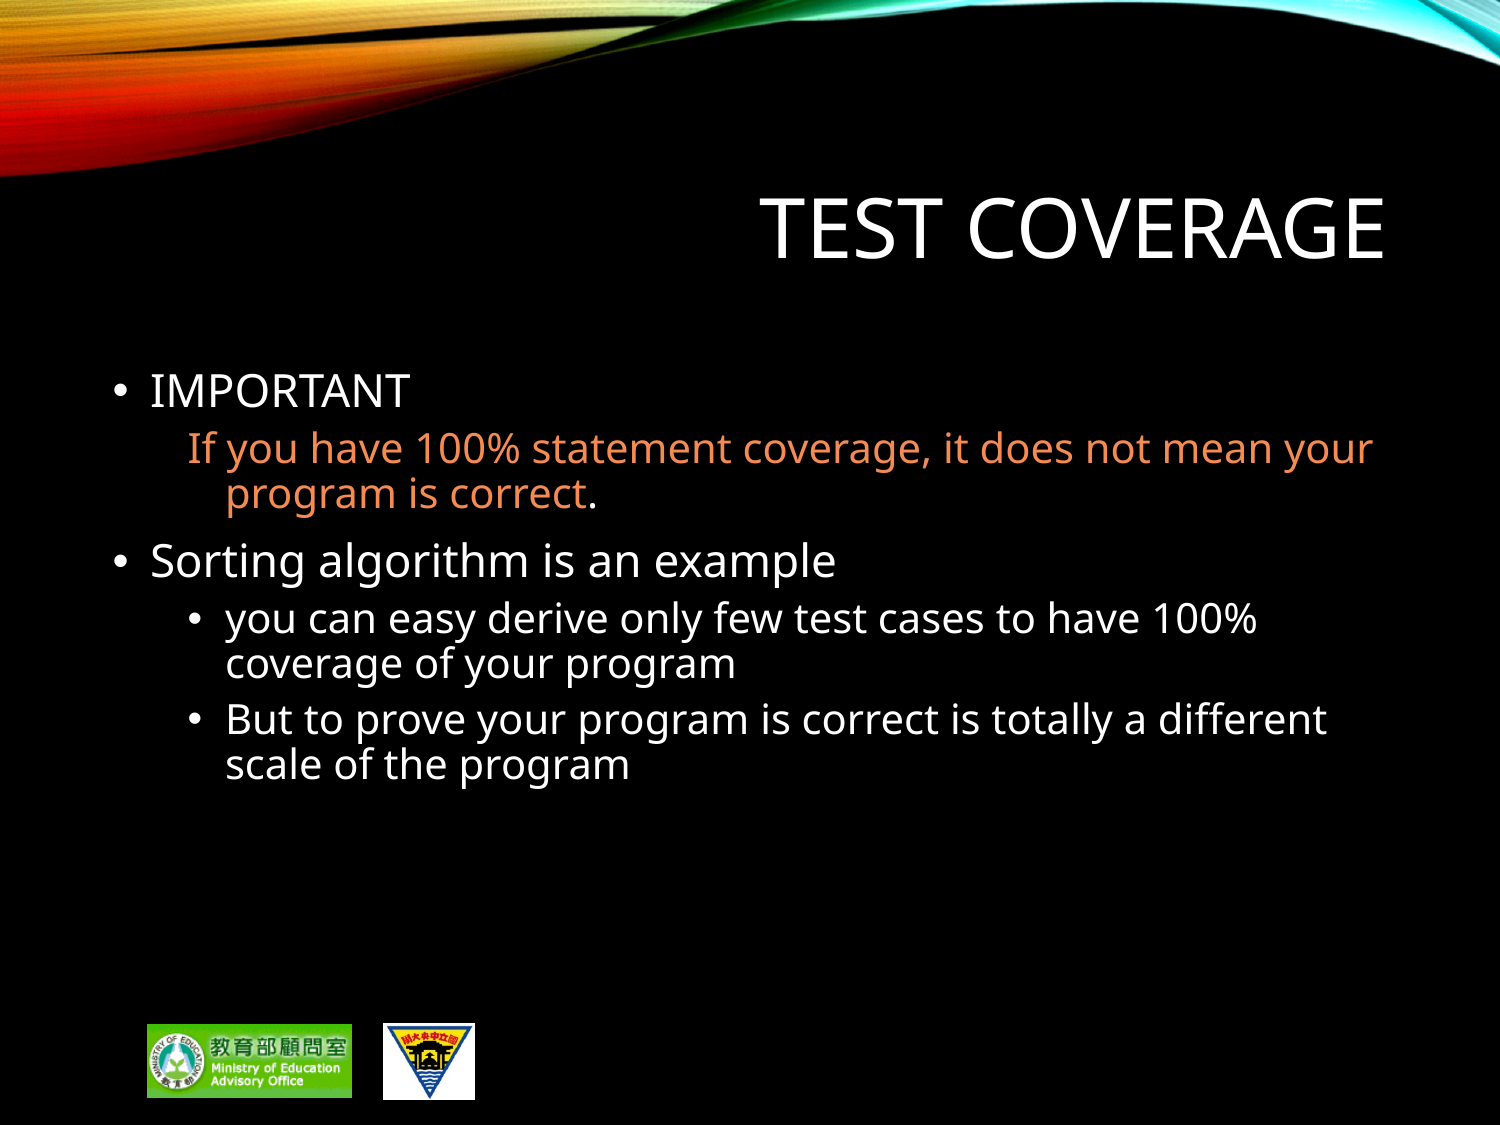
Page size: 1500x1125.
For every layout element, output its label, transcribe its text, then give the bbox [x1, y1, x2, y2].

list IMPORTANT If you have 100% statement coverage, it does not mean your program is correct. Sorting algorithm is an example you can easy derive only few test cases to have 100% coverage of your program But to prove your program is correct is totally a different scale of the program [97, 360, 1403, 1028]
picture [383, 1028, 475, 1100]
title Test coverage [356, 125, 1403, 338]
picture [0, 0, 1500, 178]
picture [147, 1028, 352, 1098]
